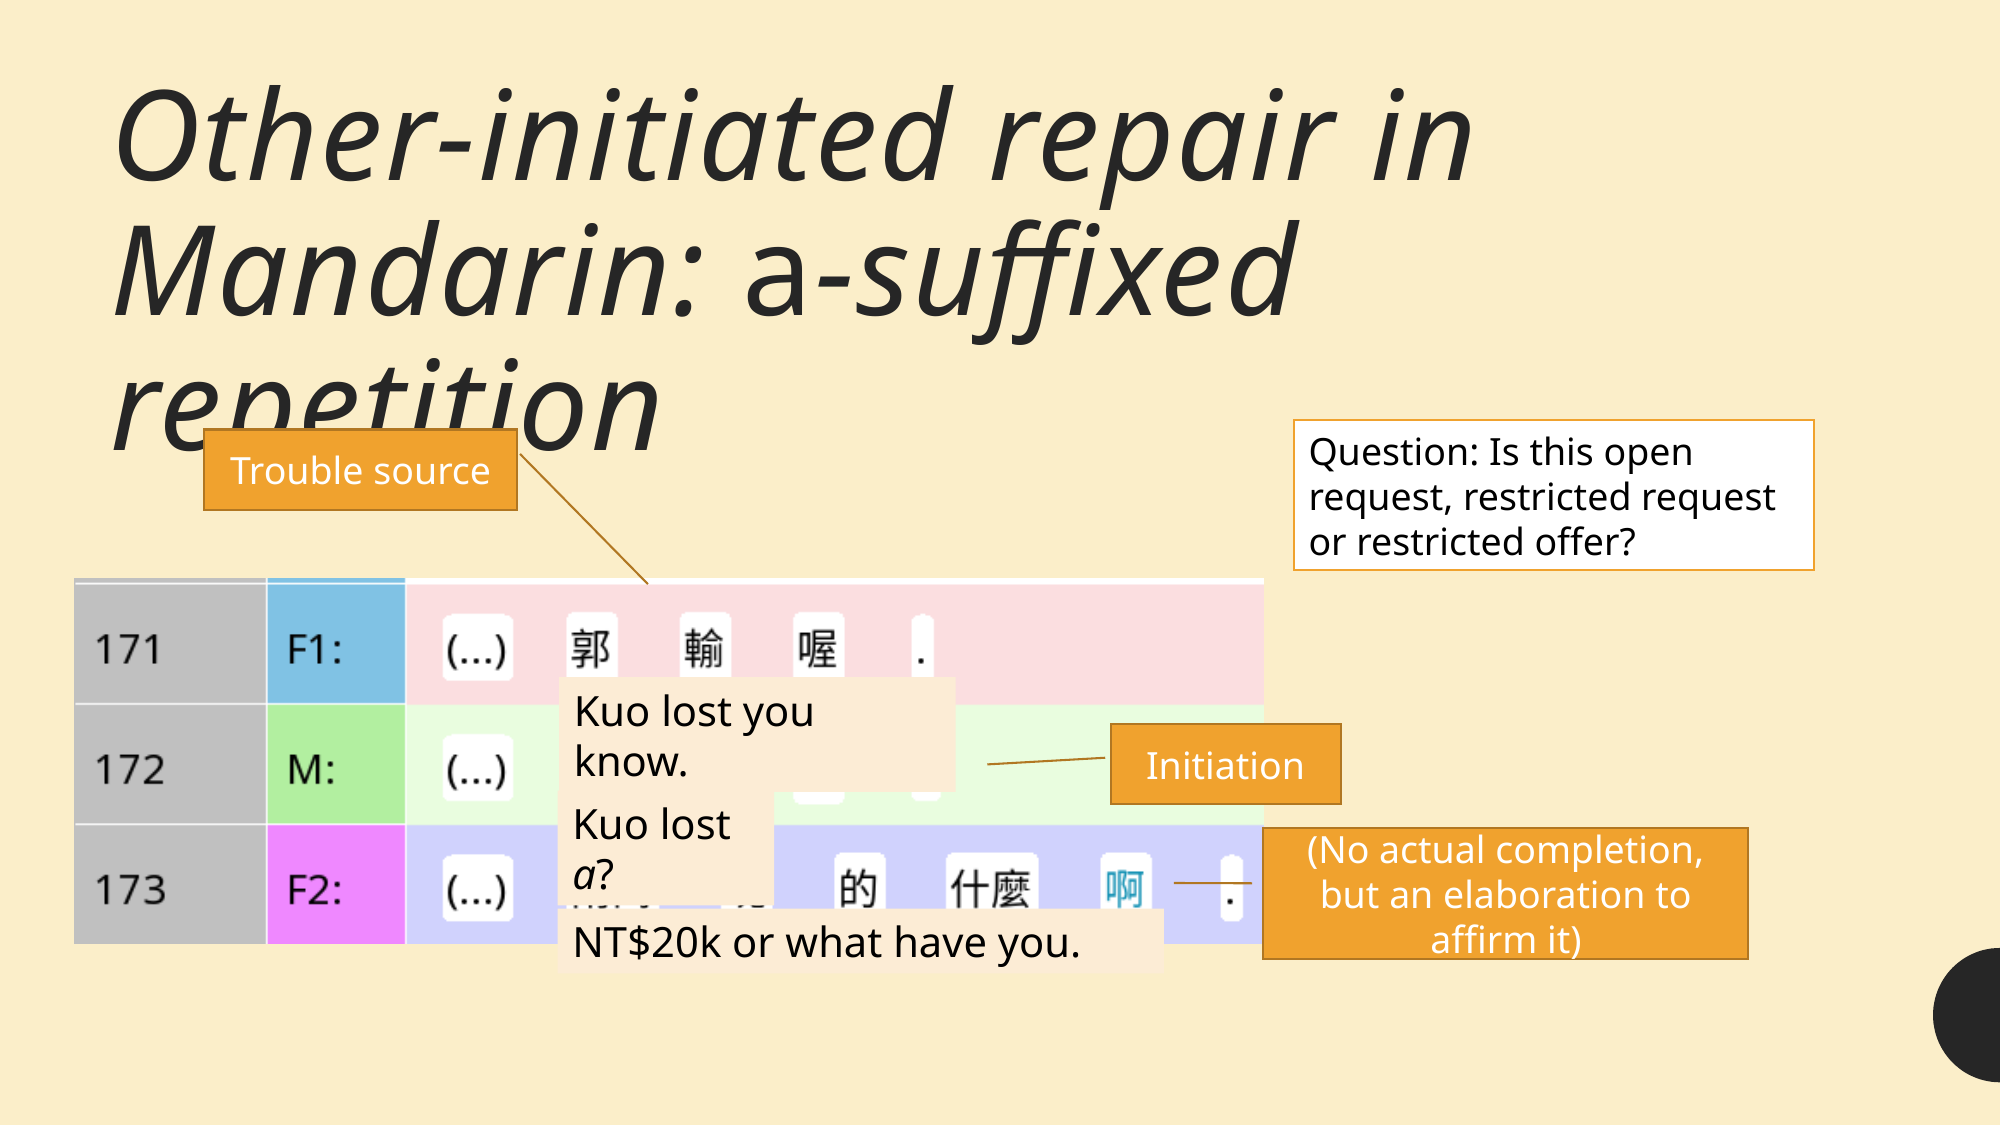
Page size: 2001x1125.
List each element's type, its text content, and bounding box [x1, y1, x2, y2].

title Other-initiated repair in Mandarin: a-suffixed repetition [95, 65, 1903, 361]
text_box Question: Is this open request, restricted request or restricted offer? [1293, 419, 1815, 571]
text_box (No actual completion, but an elaboration to affirm it) [1262, 827, 1749, 960]
text_box NT$20k or what have you. [557, 944, 1164, 974]
text_box Trouble source [203, 428, 518, 511]
picture [74, 578, 1264, 944]
text_box Trouble source [519, 453, 644, 578]
text_box Initiation [1264, 723, 1342, 805]
